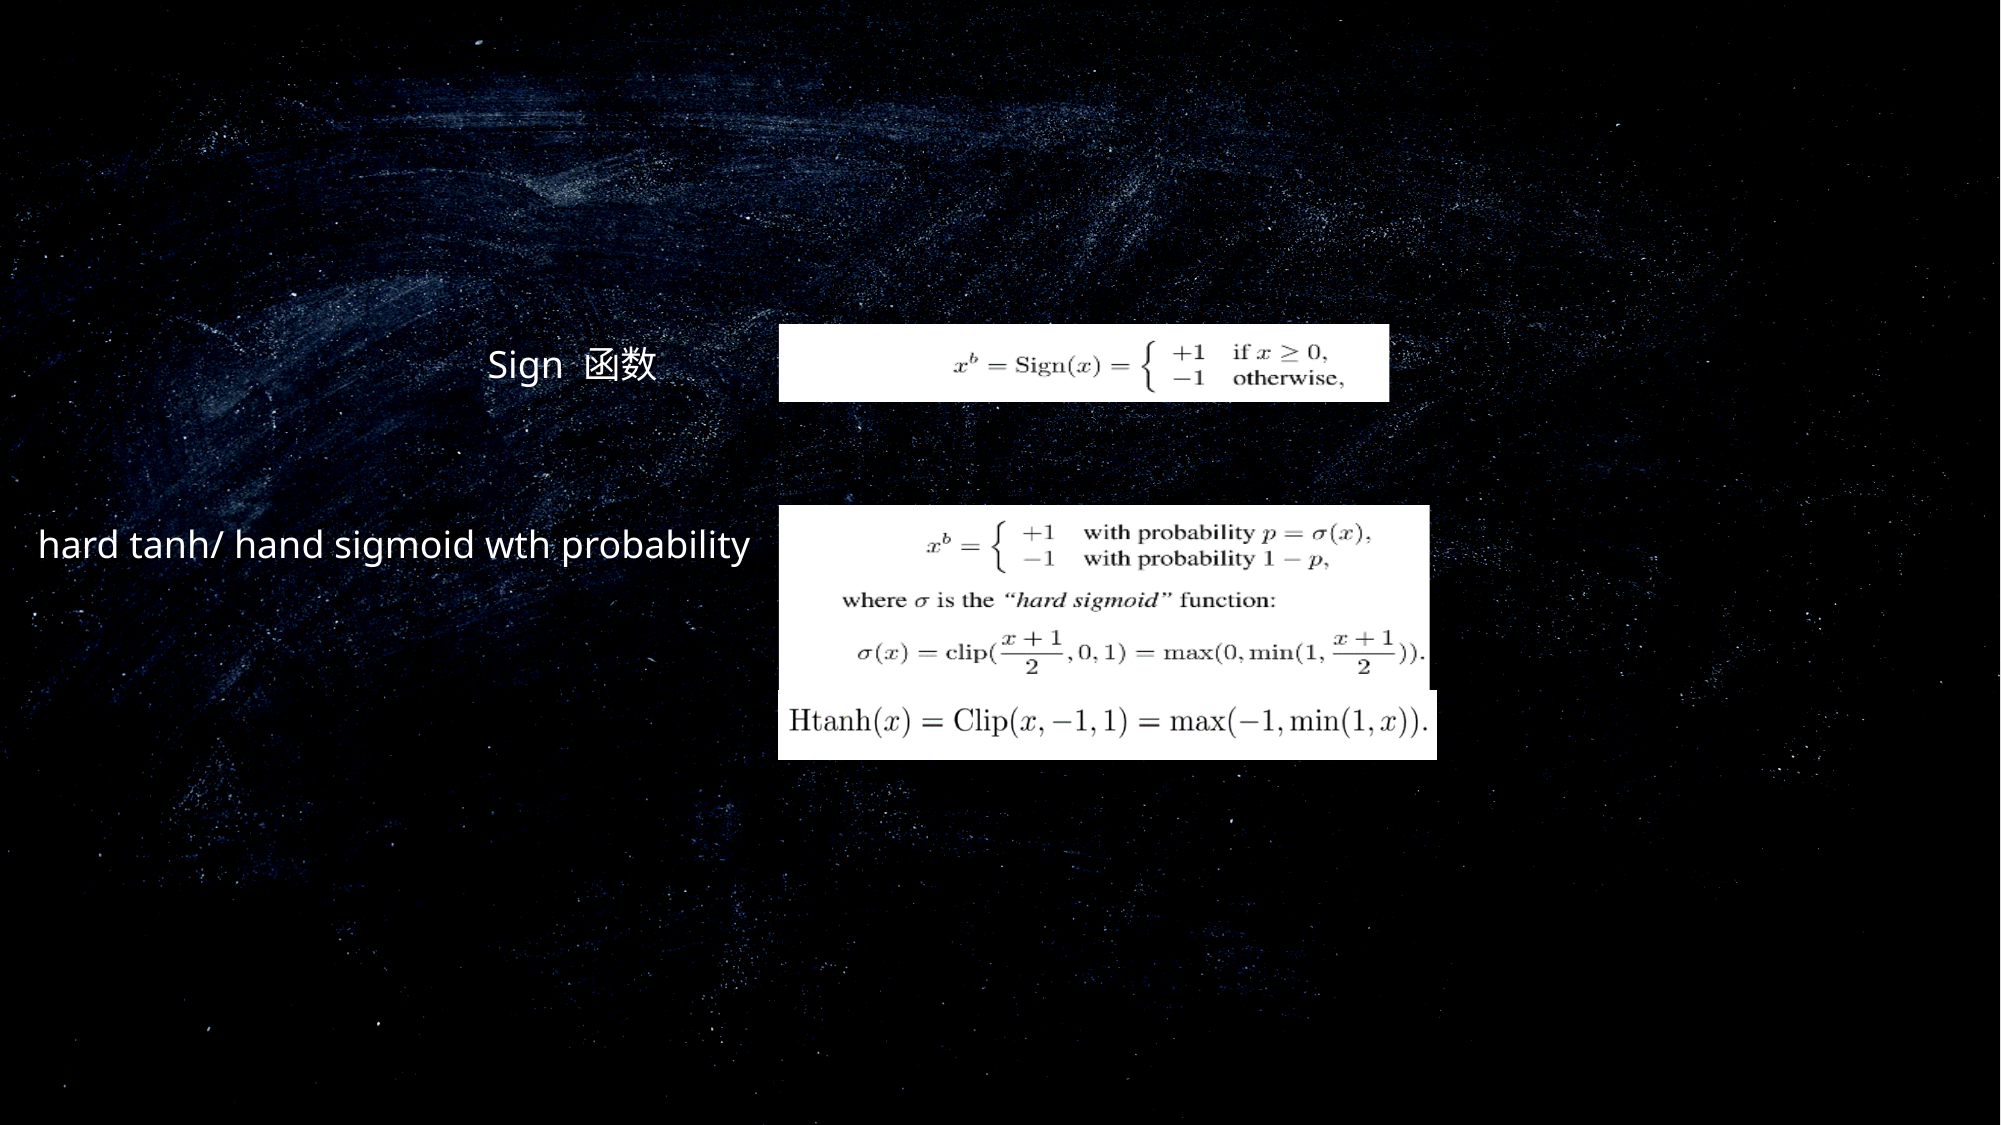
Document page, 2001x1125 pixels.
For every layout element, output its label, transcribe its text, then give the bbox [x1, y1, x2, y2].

text_box Sign 函数 hard tanh/ hand sigmoid wth probability [23, 333, 766, 574]
picture [0, 0, 2001, 1125]
